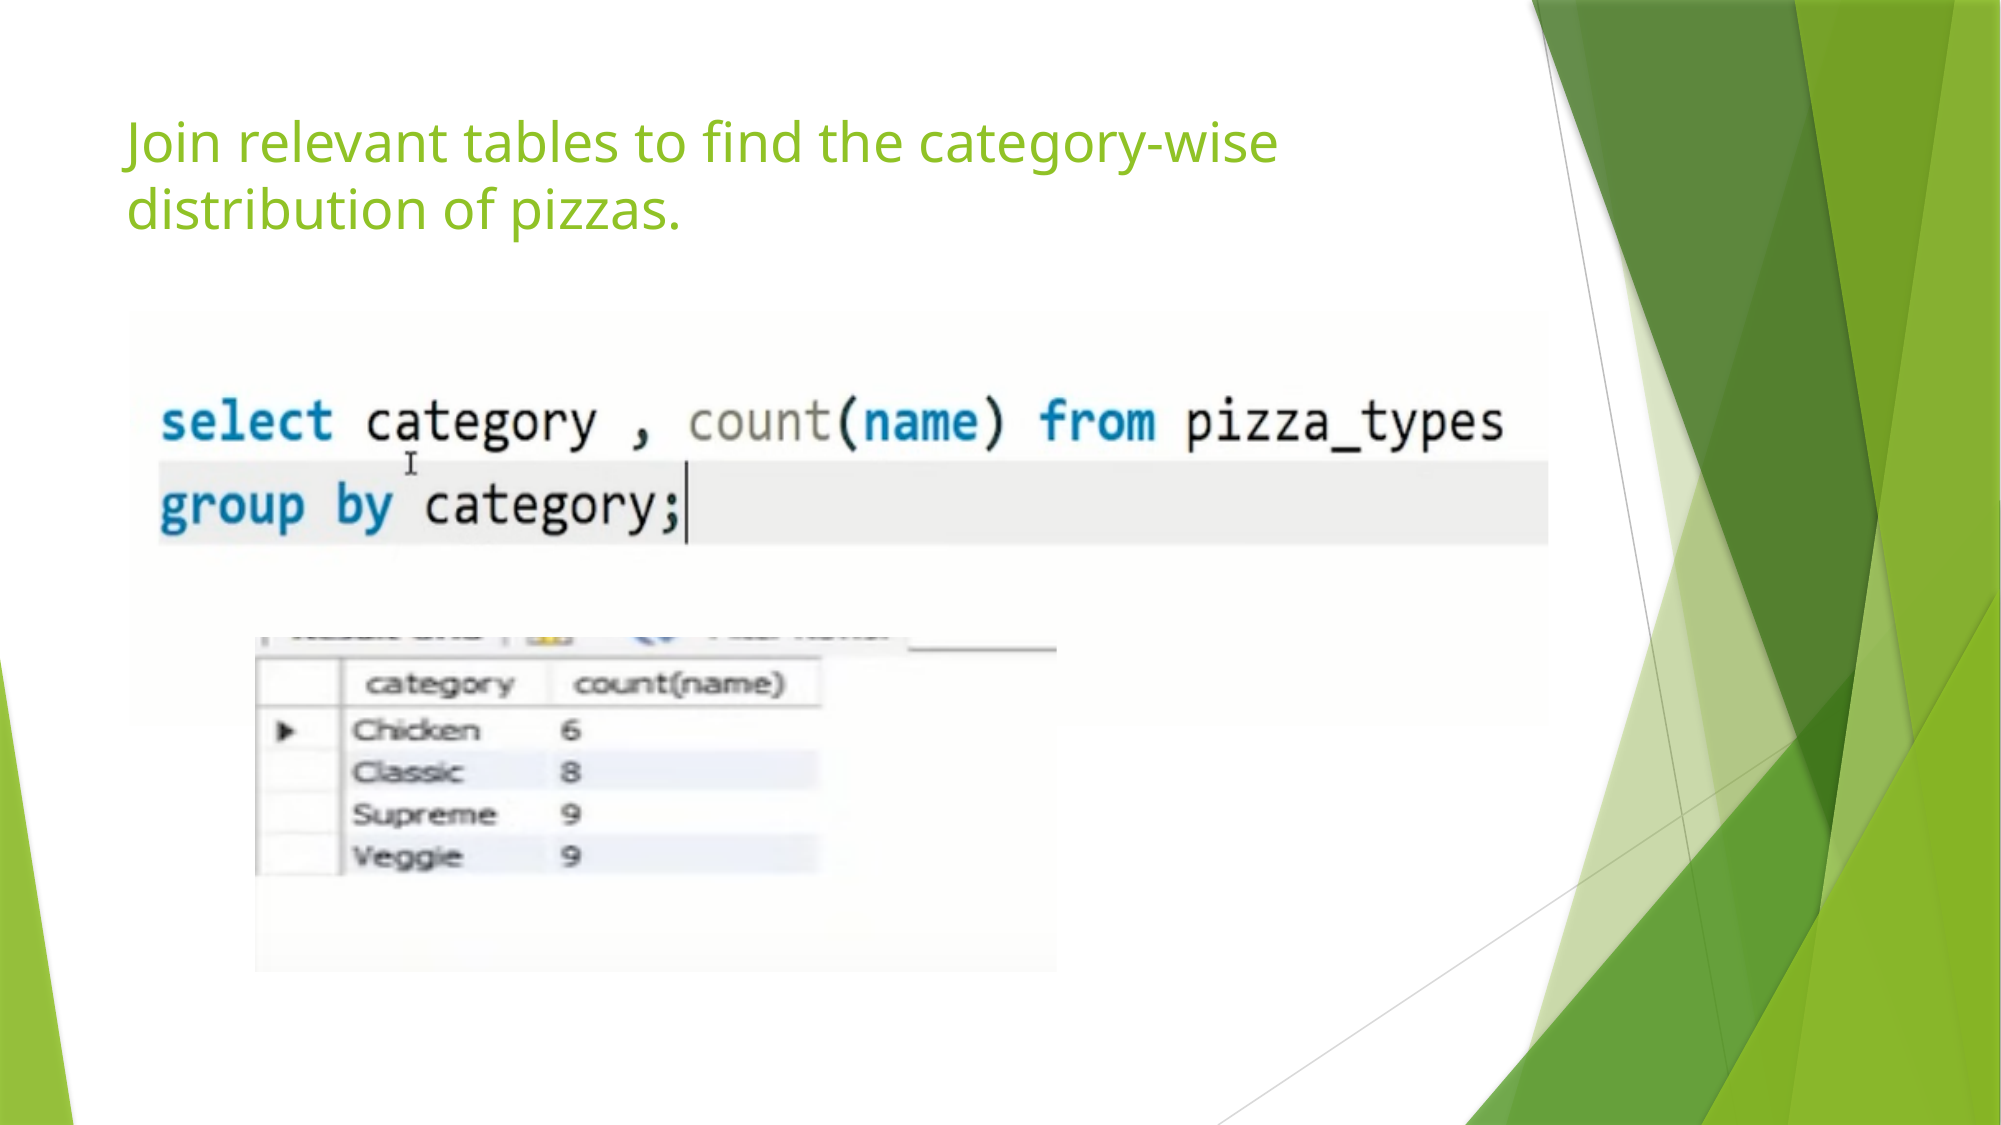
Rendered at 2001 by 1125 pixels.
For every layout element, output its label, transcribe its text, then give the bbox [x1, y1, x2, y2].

picture [129, 310, 1549, 973]
title Join relevant tables to find the category-wise distribution of pizzas. [111, 99, 1522, 317]
